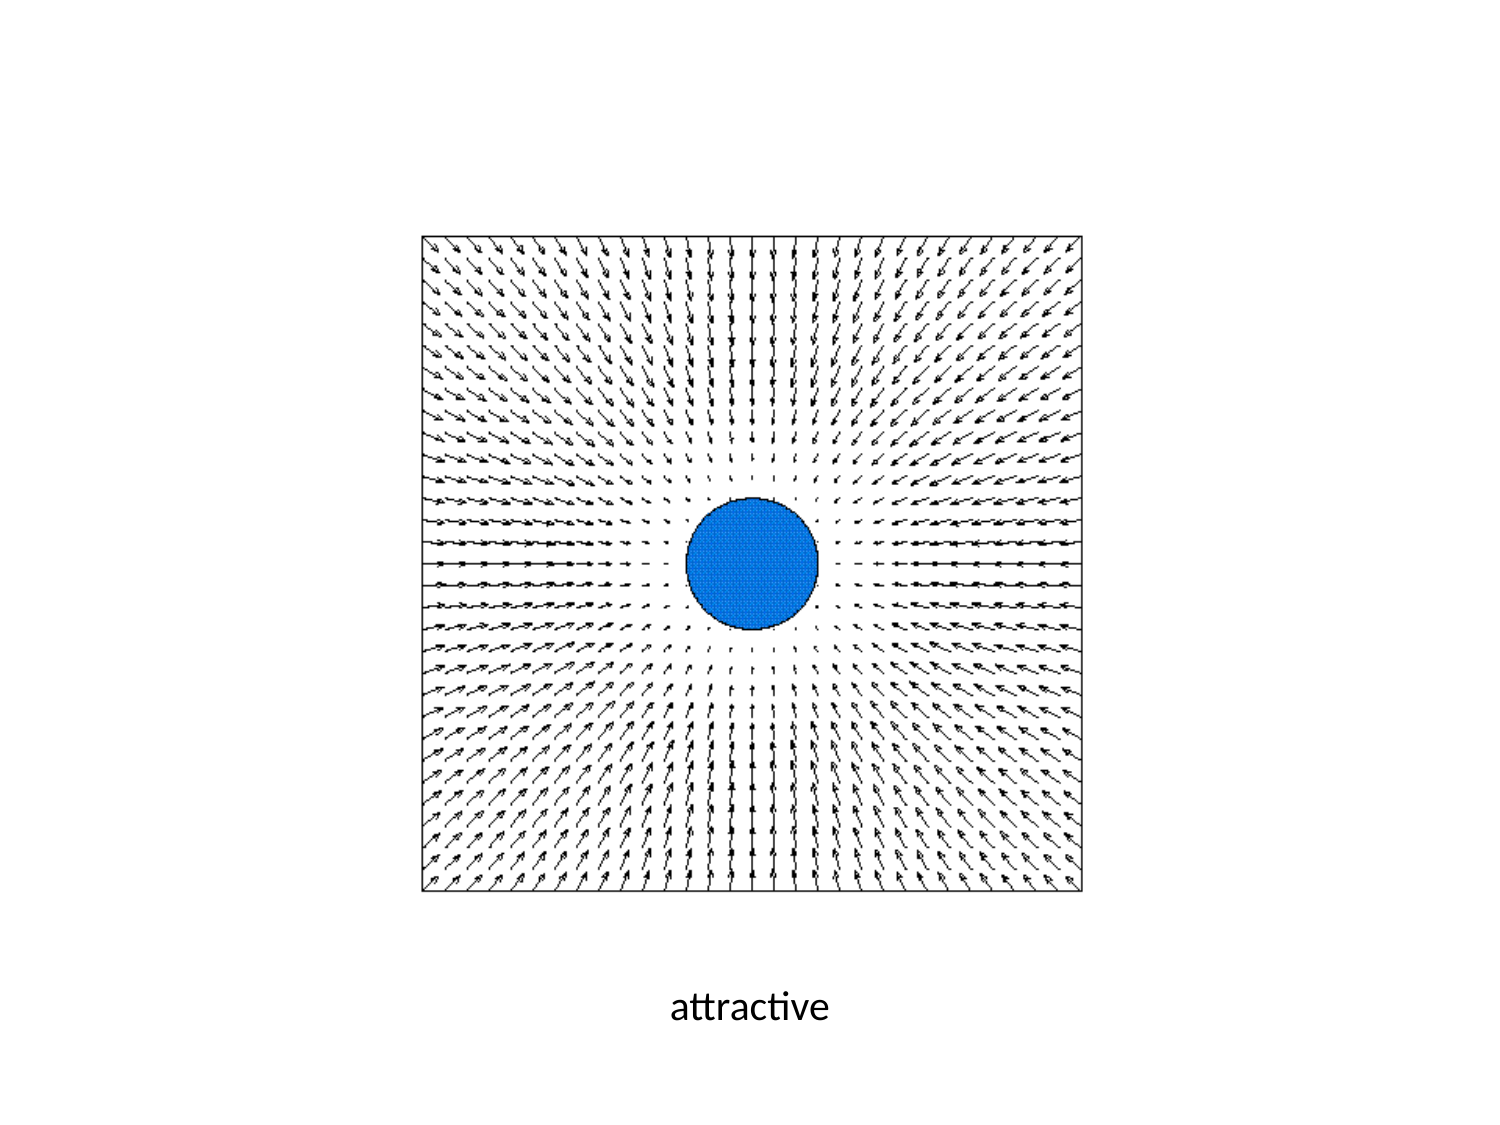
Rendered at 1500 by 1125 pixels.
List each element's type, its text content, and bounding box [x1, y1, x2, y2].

picture [402, 225, 1098, 900]
list attractive [75, 963, 1425, 1078]
